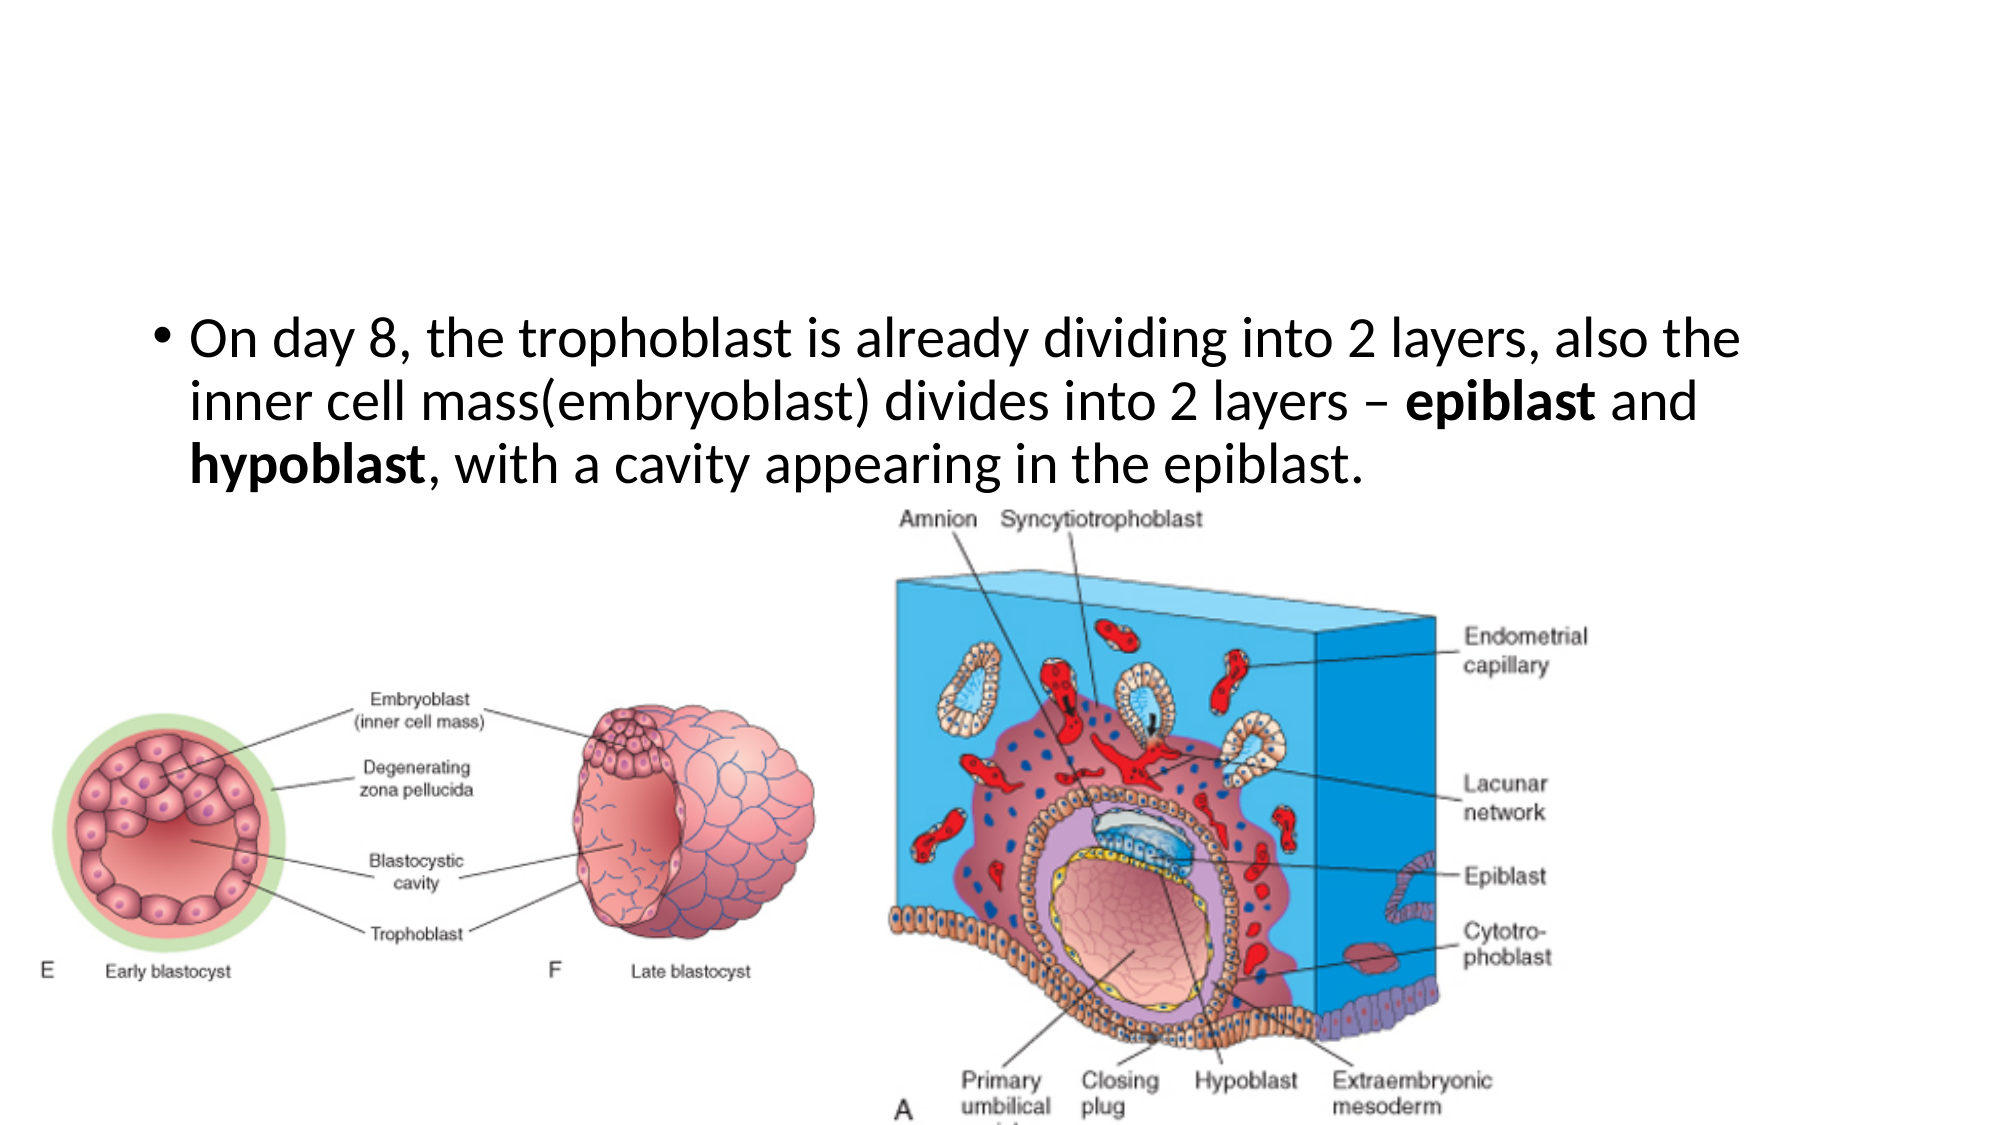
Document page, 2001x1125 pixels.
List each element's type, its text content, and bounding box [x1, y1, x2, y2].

list On day 8, the trophoblast is already dividing into 2 layers, also the inner cell mass(embryoblast) divides into 2 layers – epiblast and hypoblast, with a cavity appearing in the epiblast. [137, 299, 1863, 1014]
picture [885, 493, 1610, 1125]
picture [0, 625, 869, 987]
